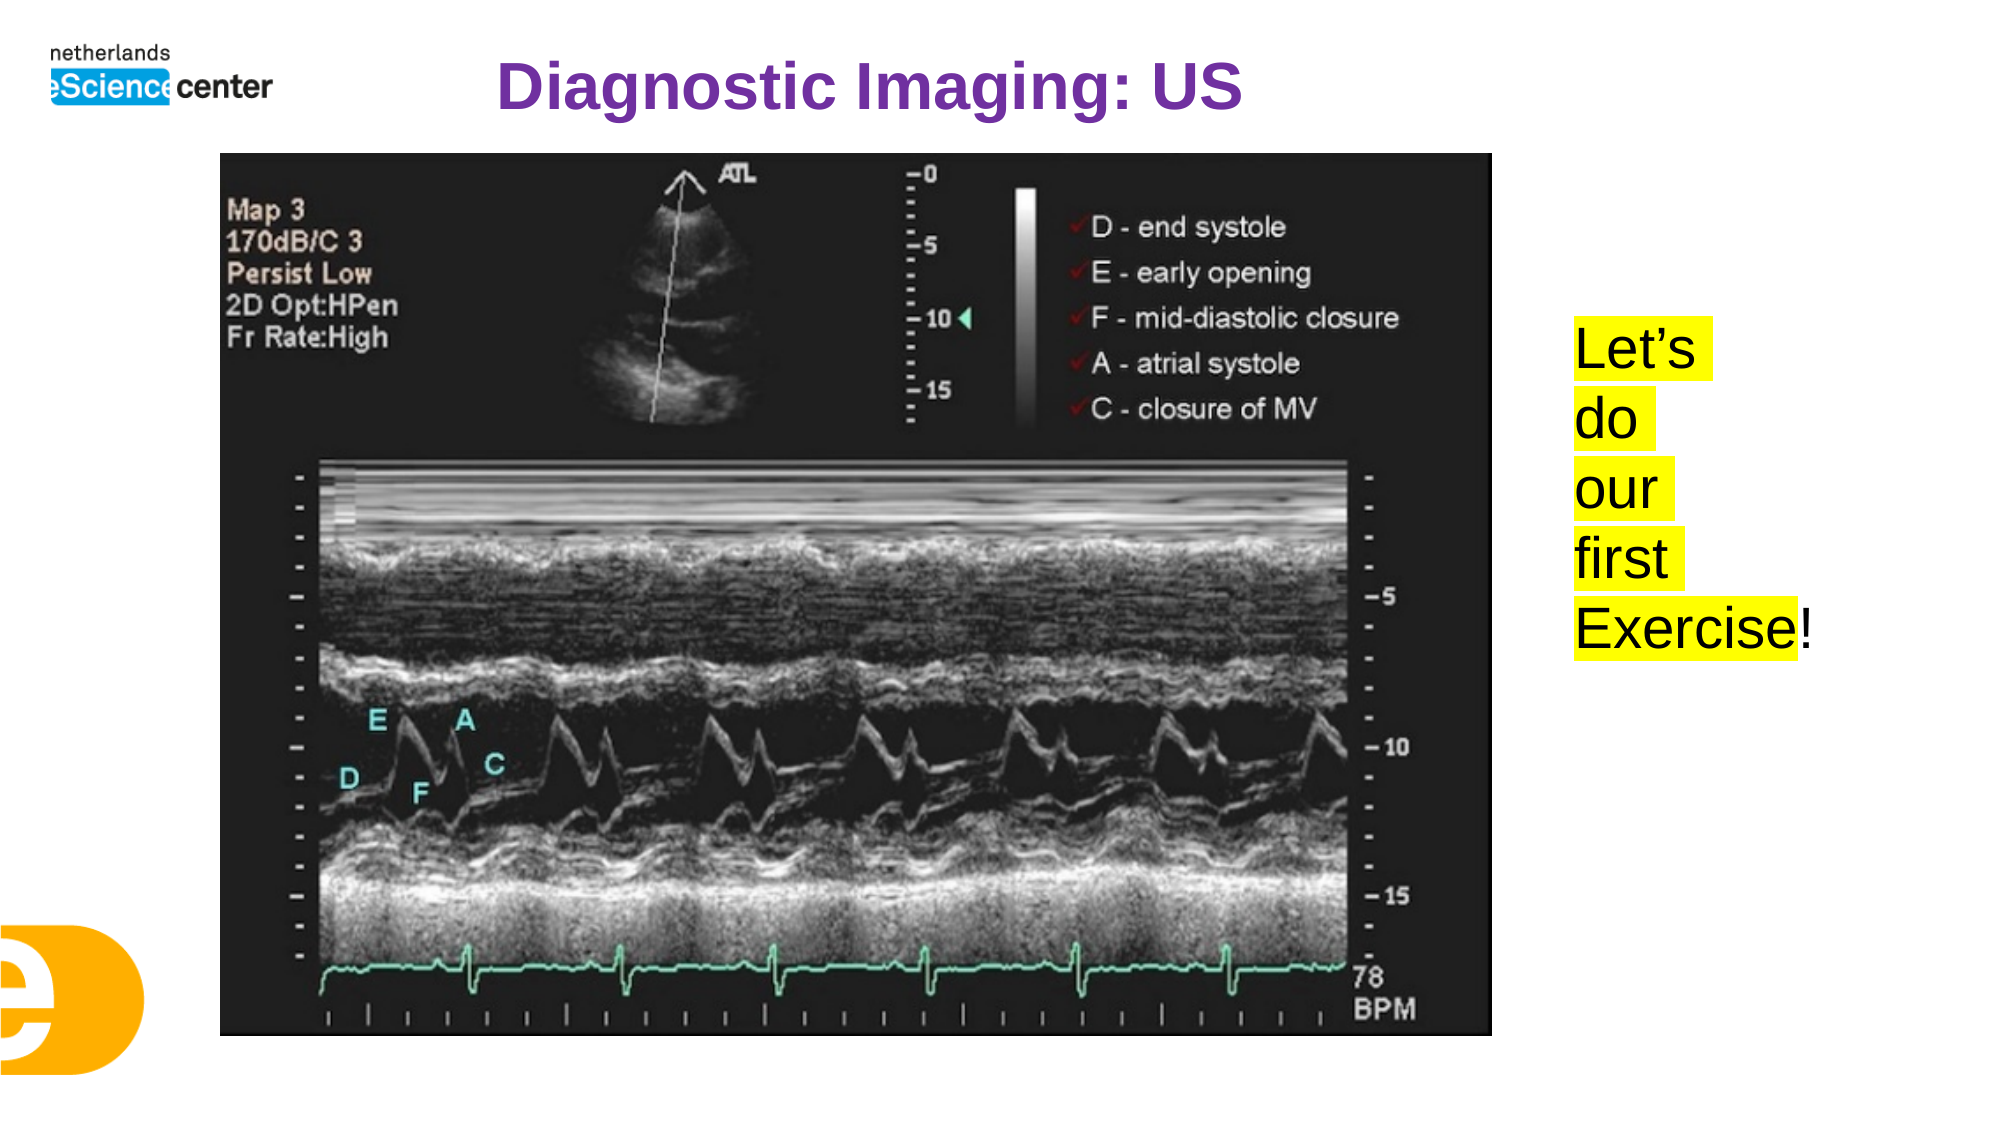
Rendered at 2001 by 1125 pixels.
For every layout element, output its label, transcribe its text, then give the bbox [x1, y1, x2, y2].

picture [0, 0, 2001, 1125]
text_box Let’s do our first Exercise! [1559, 302, 1830, 808]
text_box Diagnostic Imaging: US [481, 35, 1754, 200]
